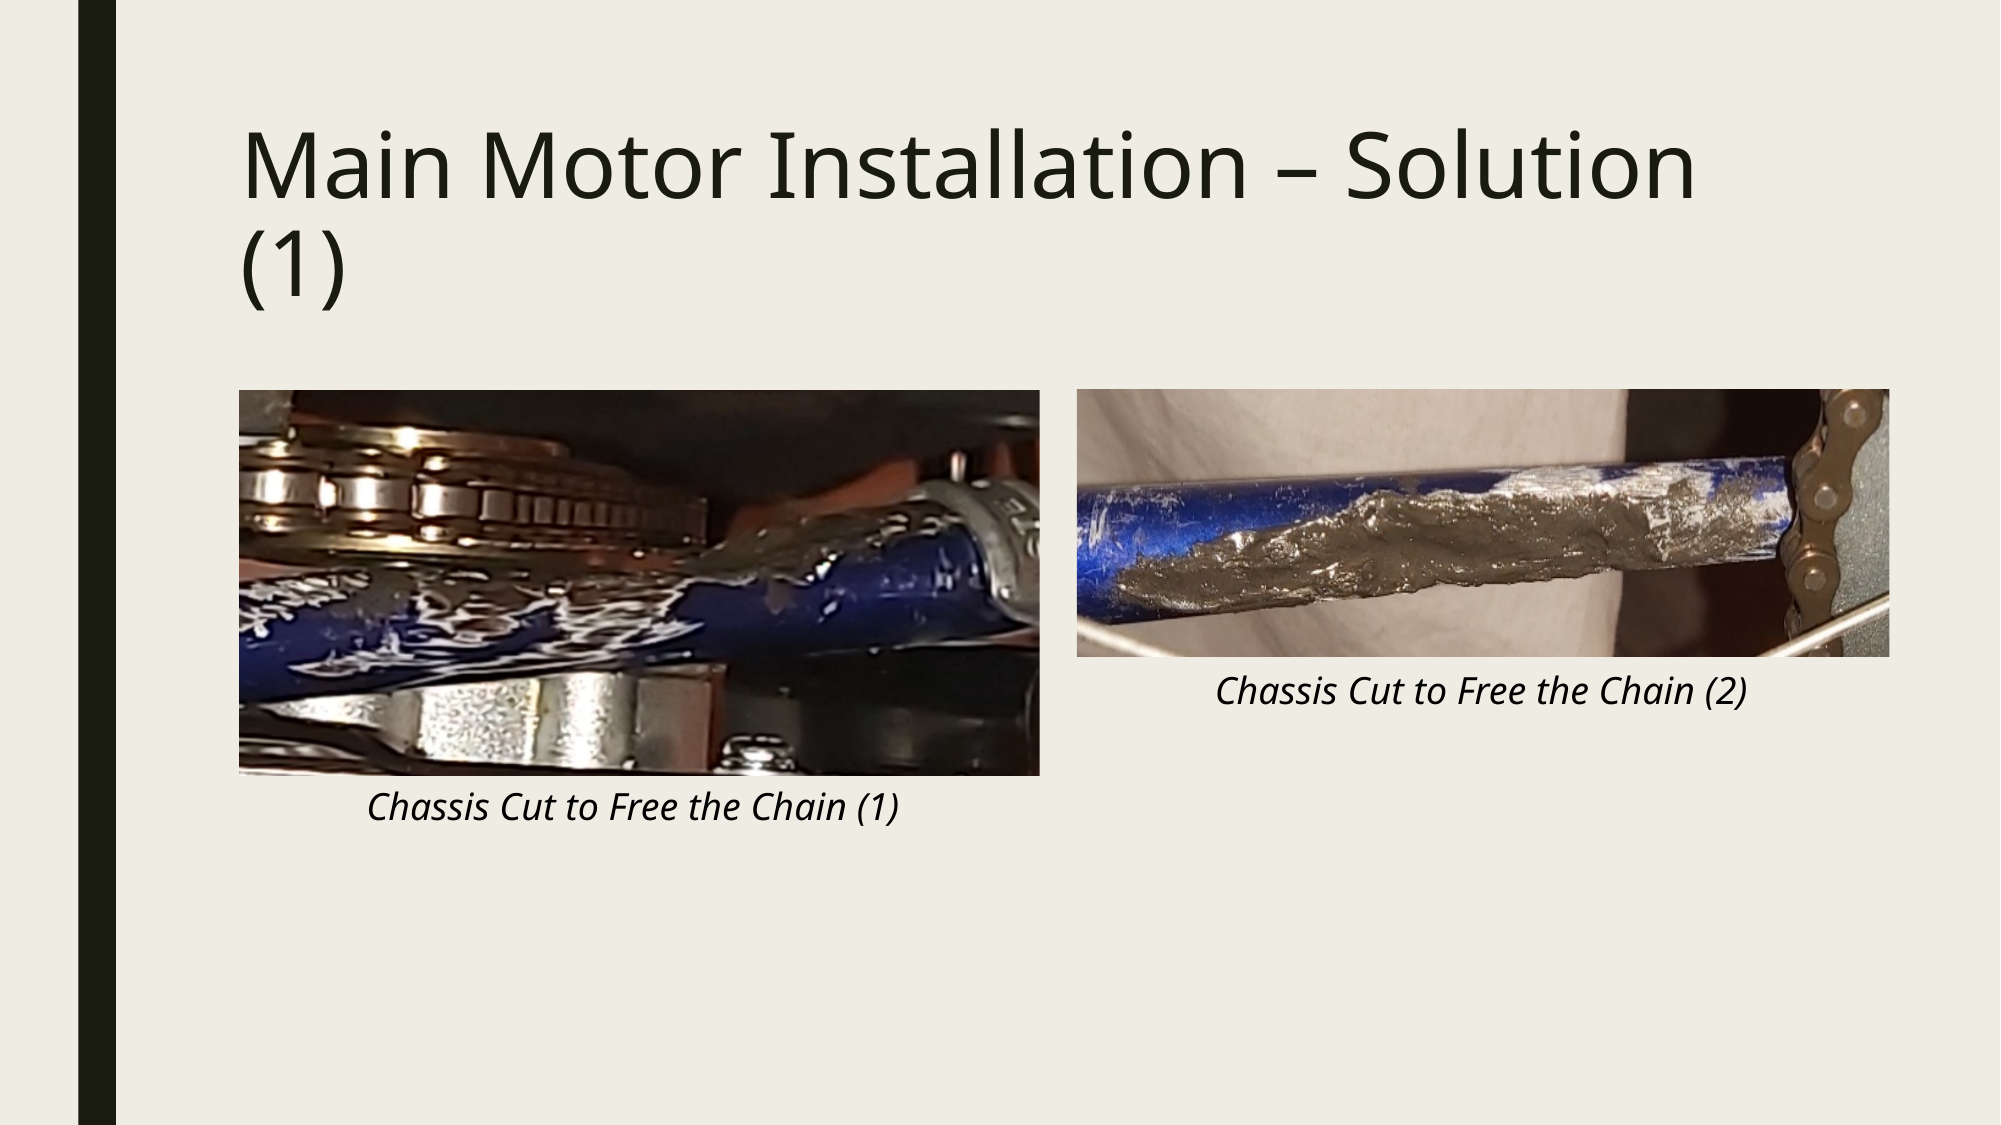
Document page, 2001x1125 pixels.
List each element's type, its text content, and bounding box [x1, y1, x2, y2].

text_box Chassis Cut to Free the Chain (2) [1200, 659, 2000, 720]
picture [239, 389, 1040, 776]
title Main Motor Installation – Solution (1) [225, 112, 1800, 357]
picture [1076, 389, 1890, 657]
text_box Chassis Cut to Free the Chain (1) [351, 775, 1368, 836]
